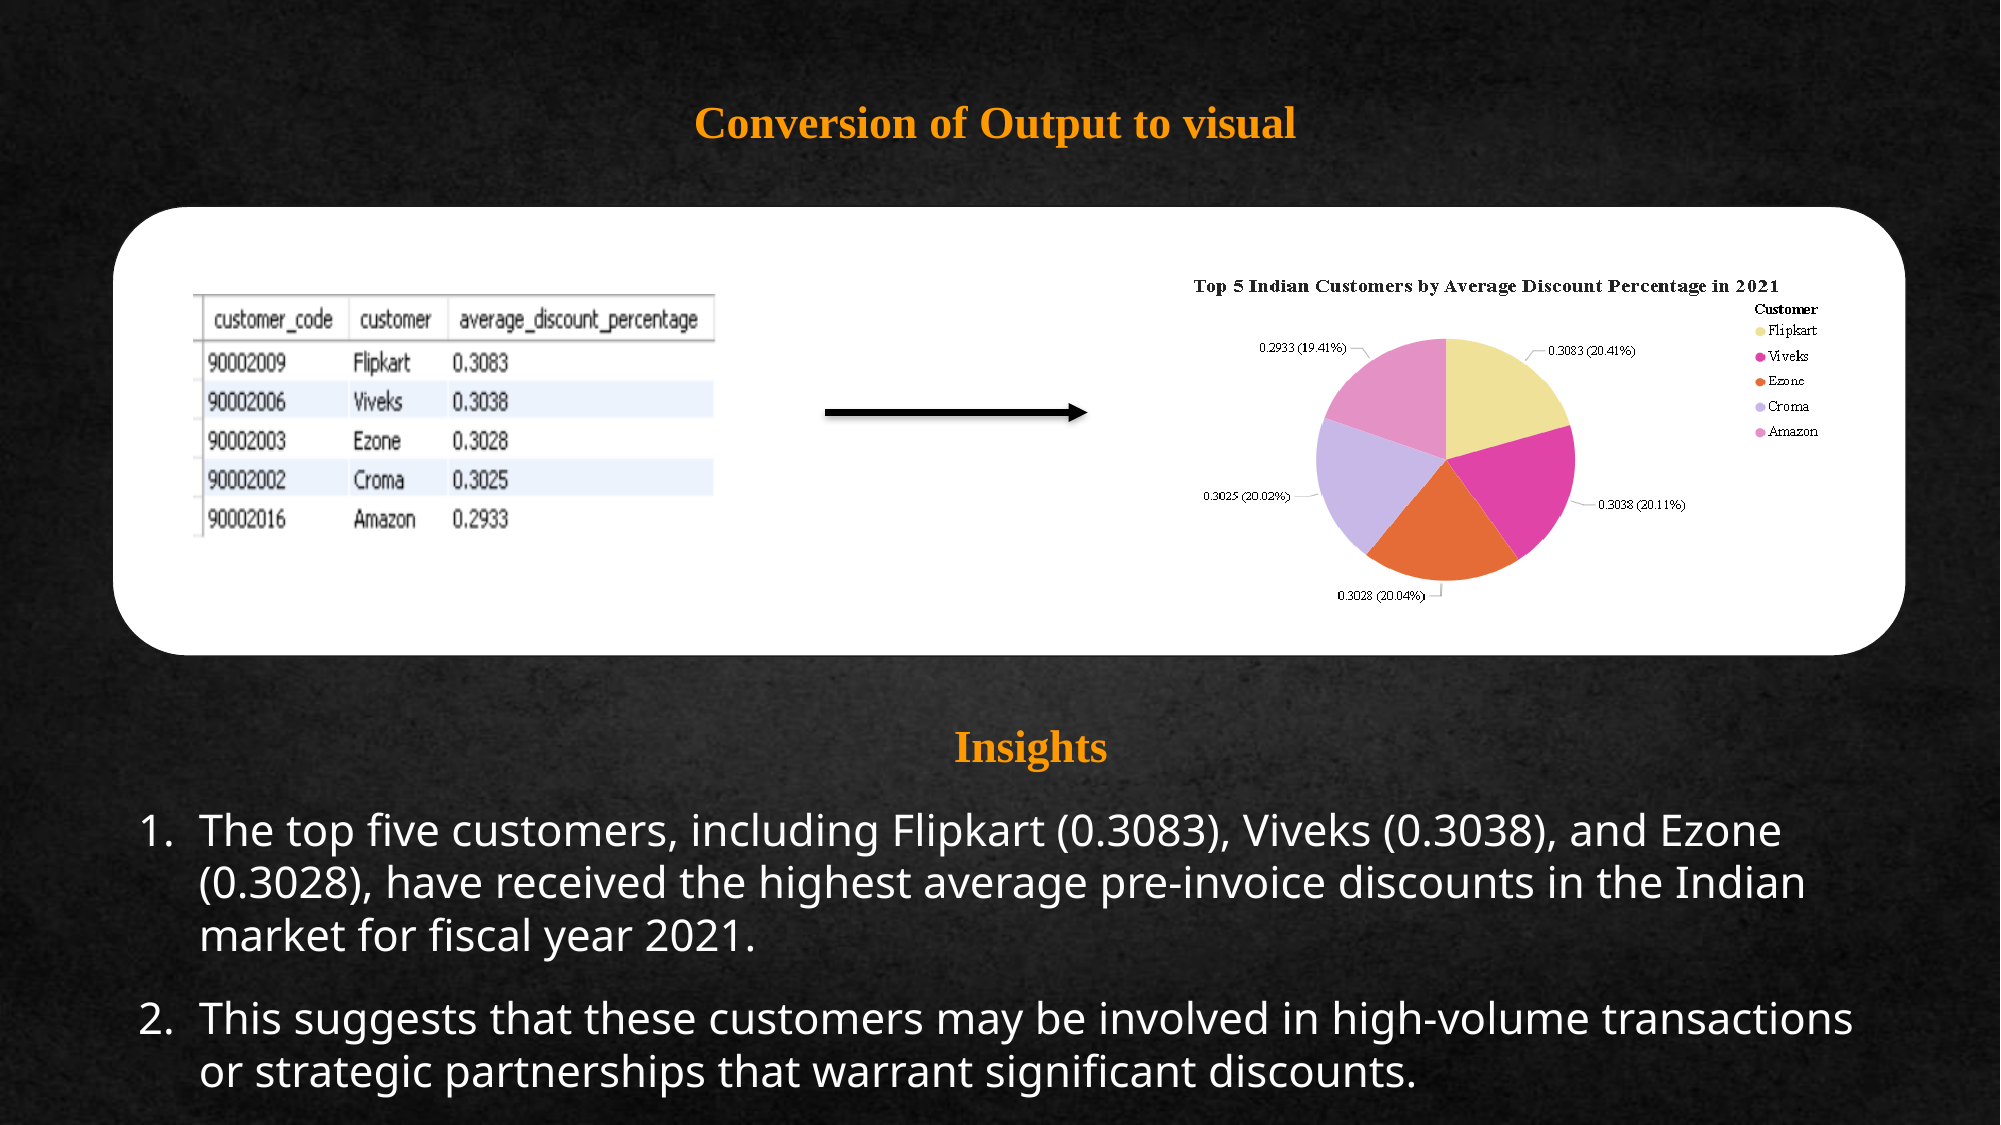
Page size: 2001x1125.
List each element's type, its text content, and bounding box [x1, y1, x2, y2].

title Conversion of Output to visual [606, 72, 1426, 205]
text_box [111, 205, 1907, 657]
picture [0, 0, 2000, 1125]
text_box Insights The top five customers, including Flipkart (0.3083), Viveks (0.3038), and Ezone (0.3028), have received the highest average pre-invoice discounts in the Indian market for fiscal year 2021. This suggests that these customers may be involved in high-volume transactions or strategic partnerships that warrant significant discounts. [124, 682, 1907, 1097]
